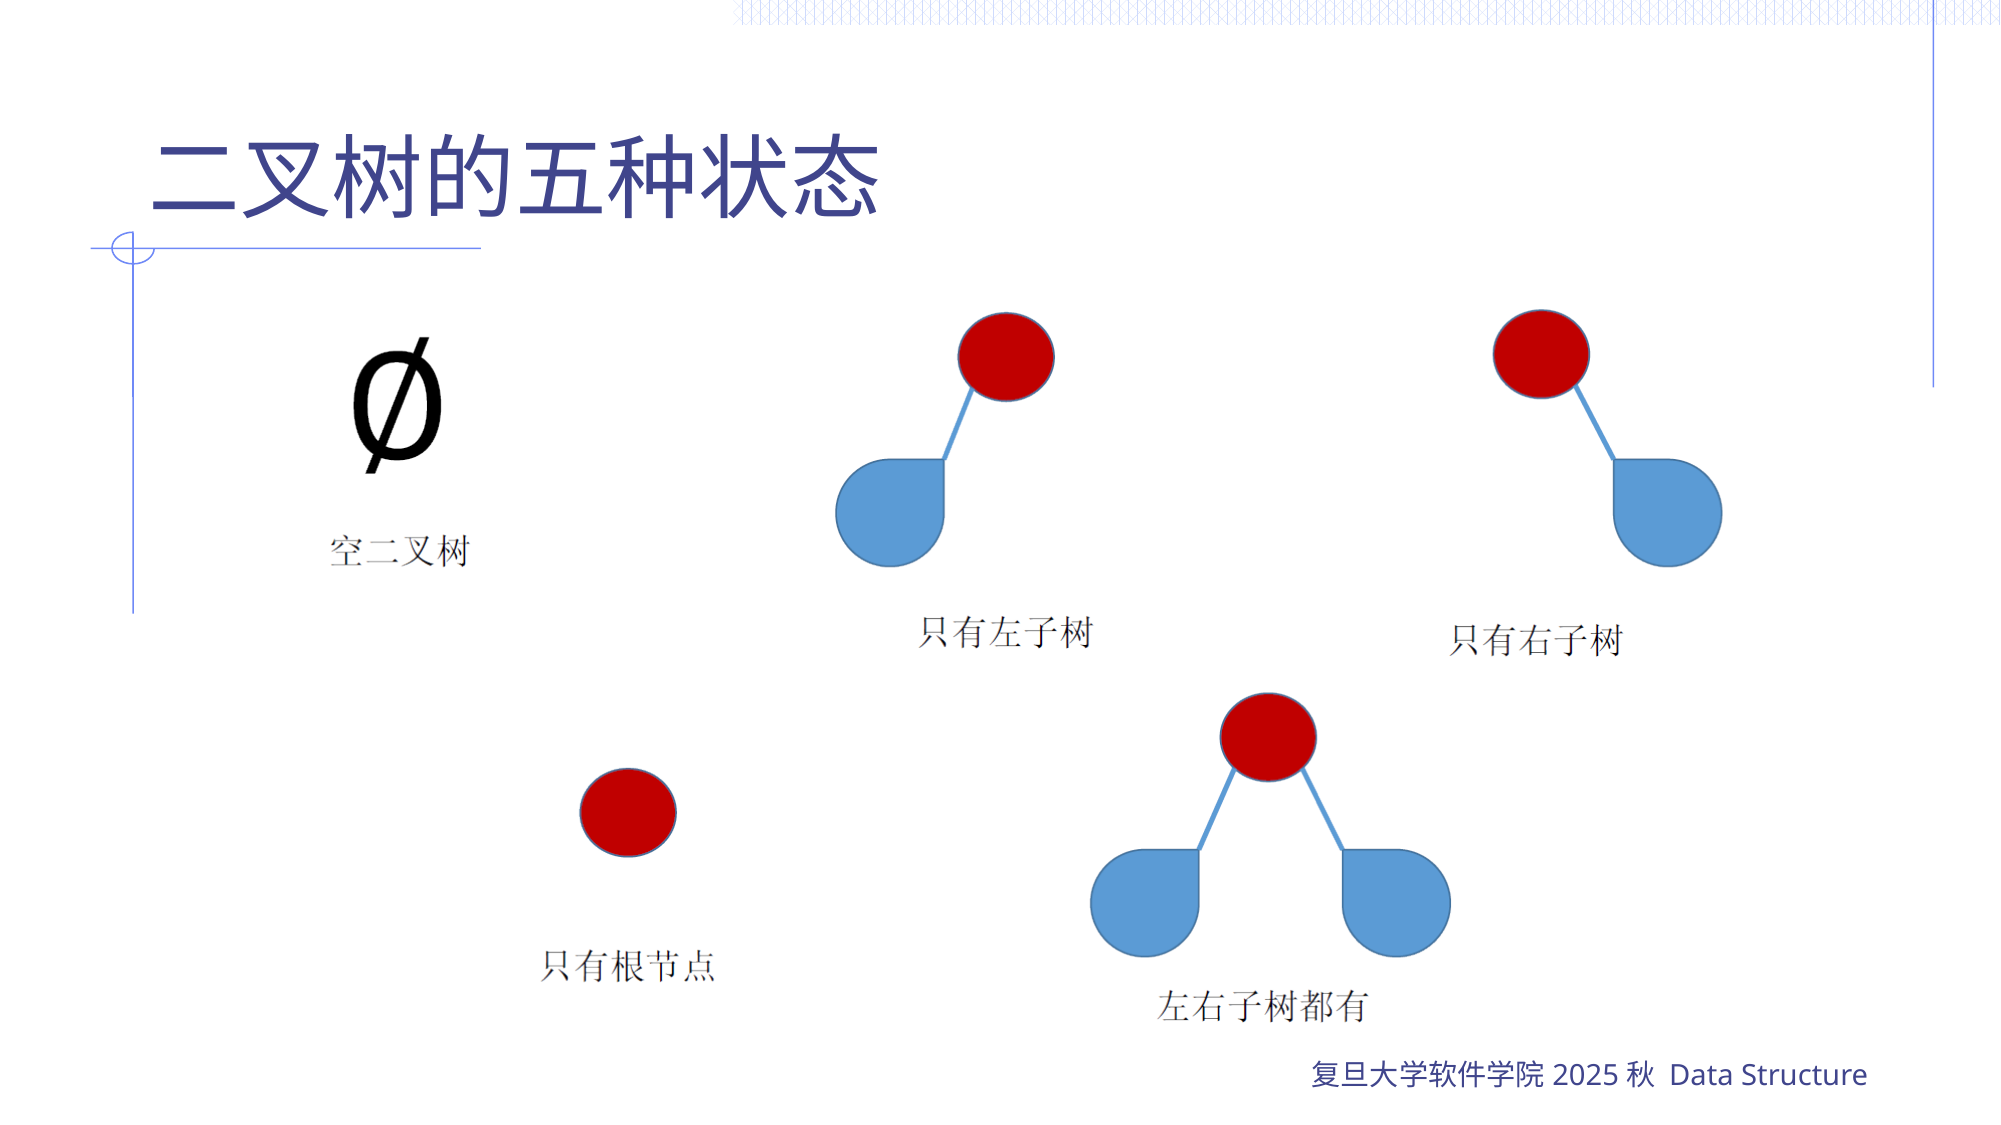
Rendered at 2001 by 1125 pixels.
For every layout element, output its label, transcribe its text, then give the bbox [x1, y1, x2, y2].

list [282, 266, 1785, 1033]
title 二叉树的五种状态 [133, 50, 1834, 238]
